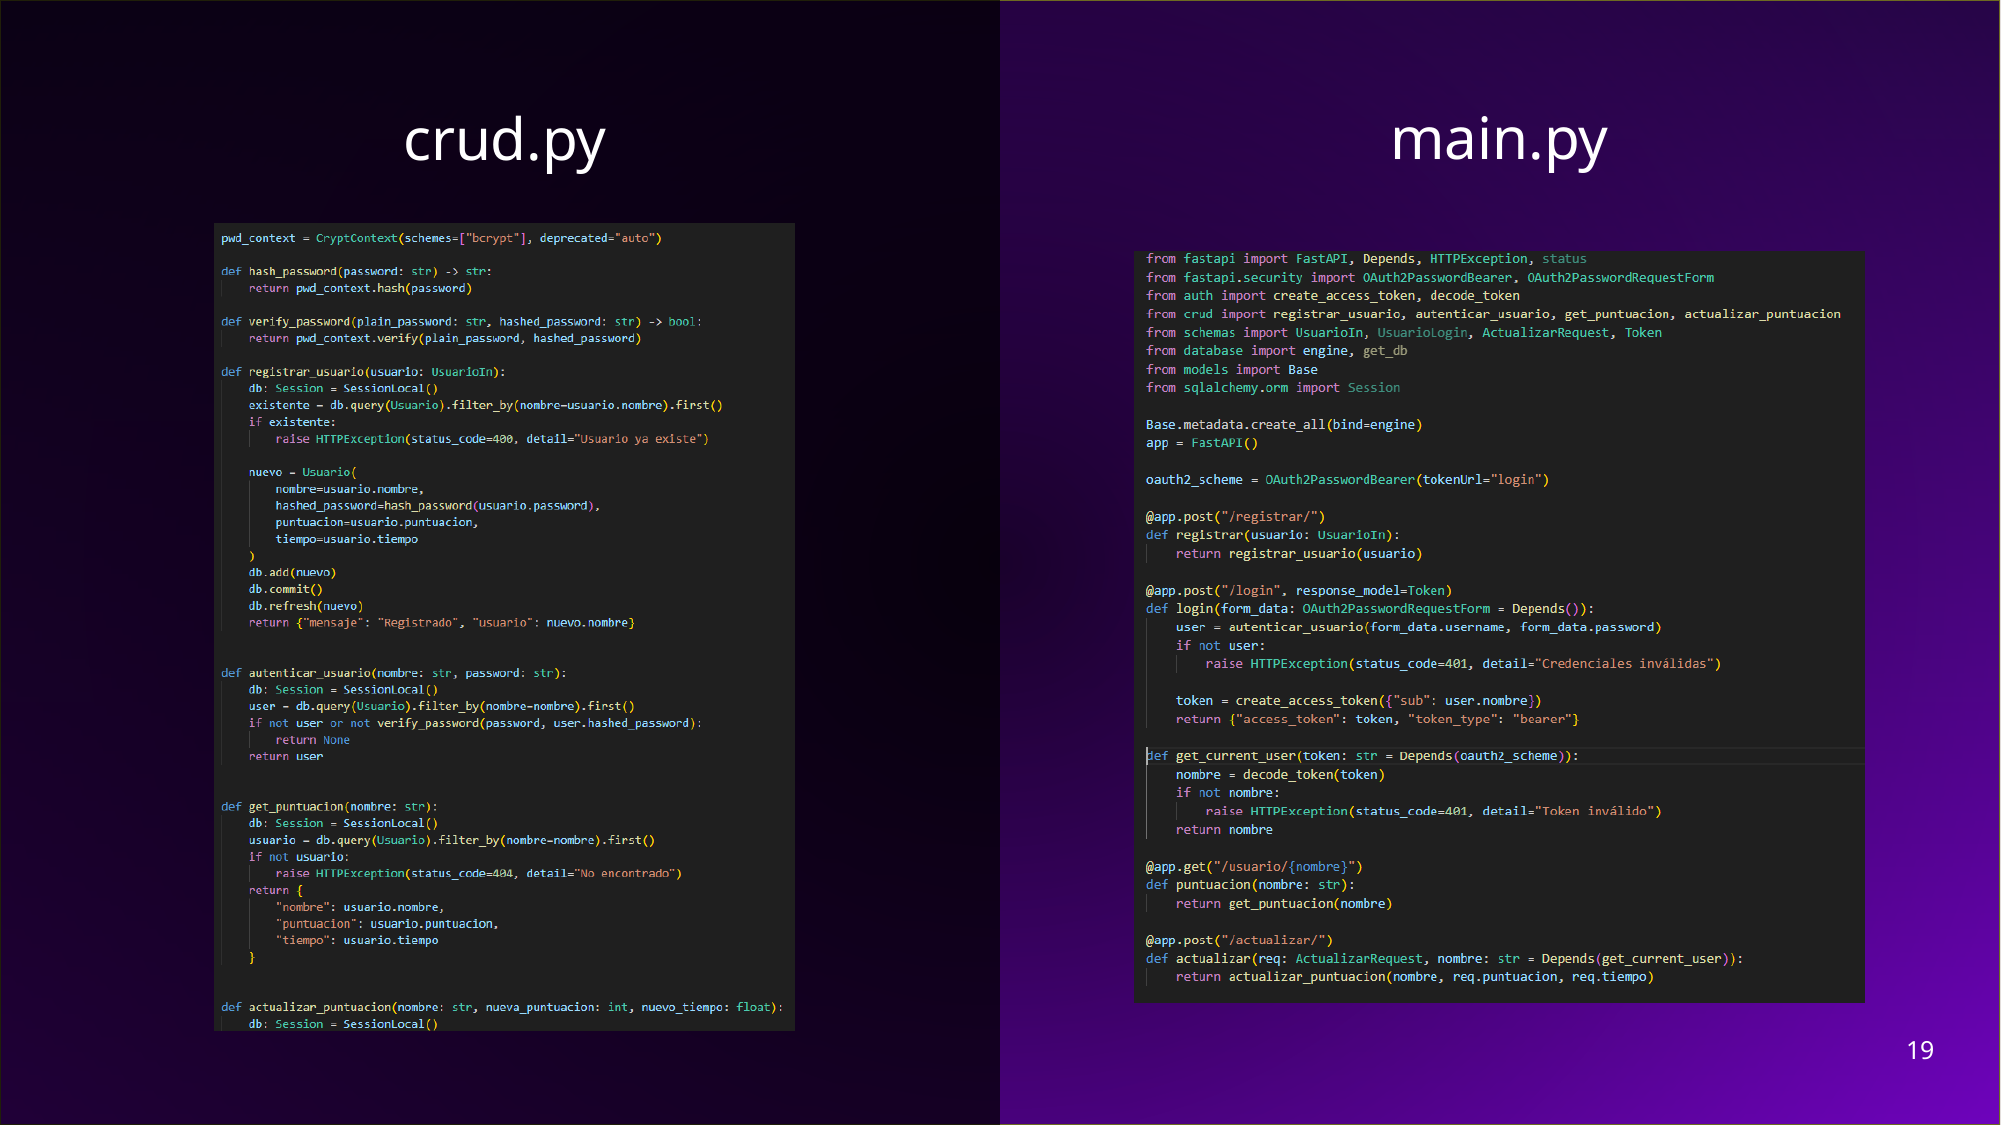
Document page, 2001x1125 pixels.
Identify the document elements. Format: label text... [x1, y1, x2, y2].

picture [214, 223, 795, 1031]
text_box main.py [1140, 102, 1858, 177]
picture [1134, 251, 1865, 1004]
slide_number 19 [1499, 1021, 1950, 1082]
text_box crud.py [146, 102, 864, 177]
